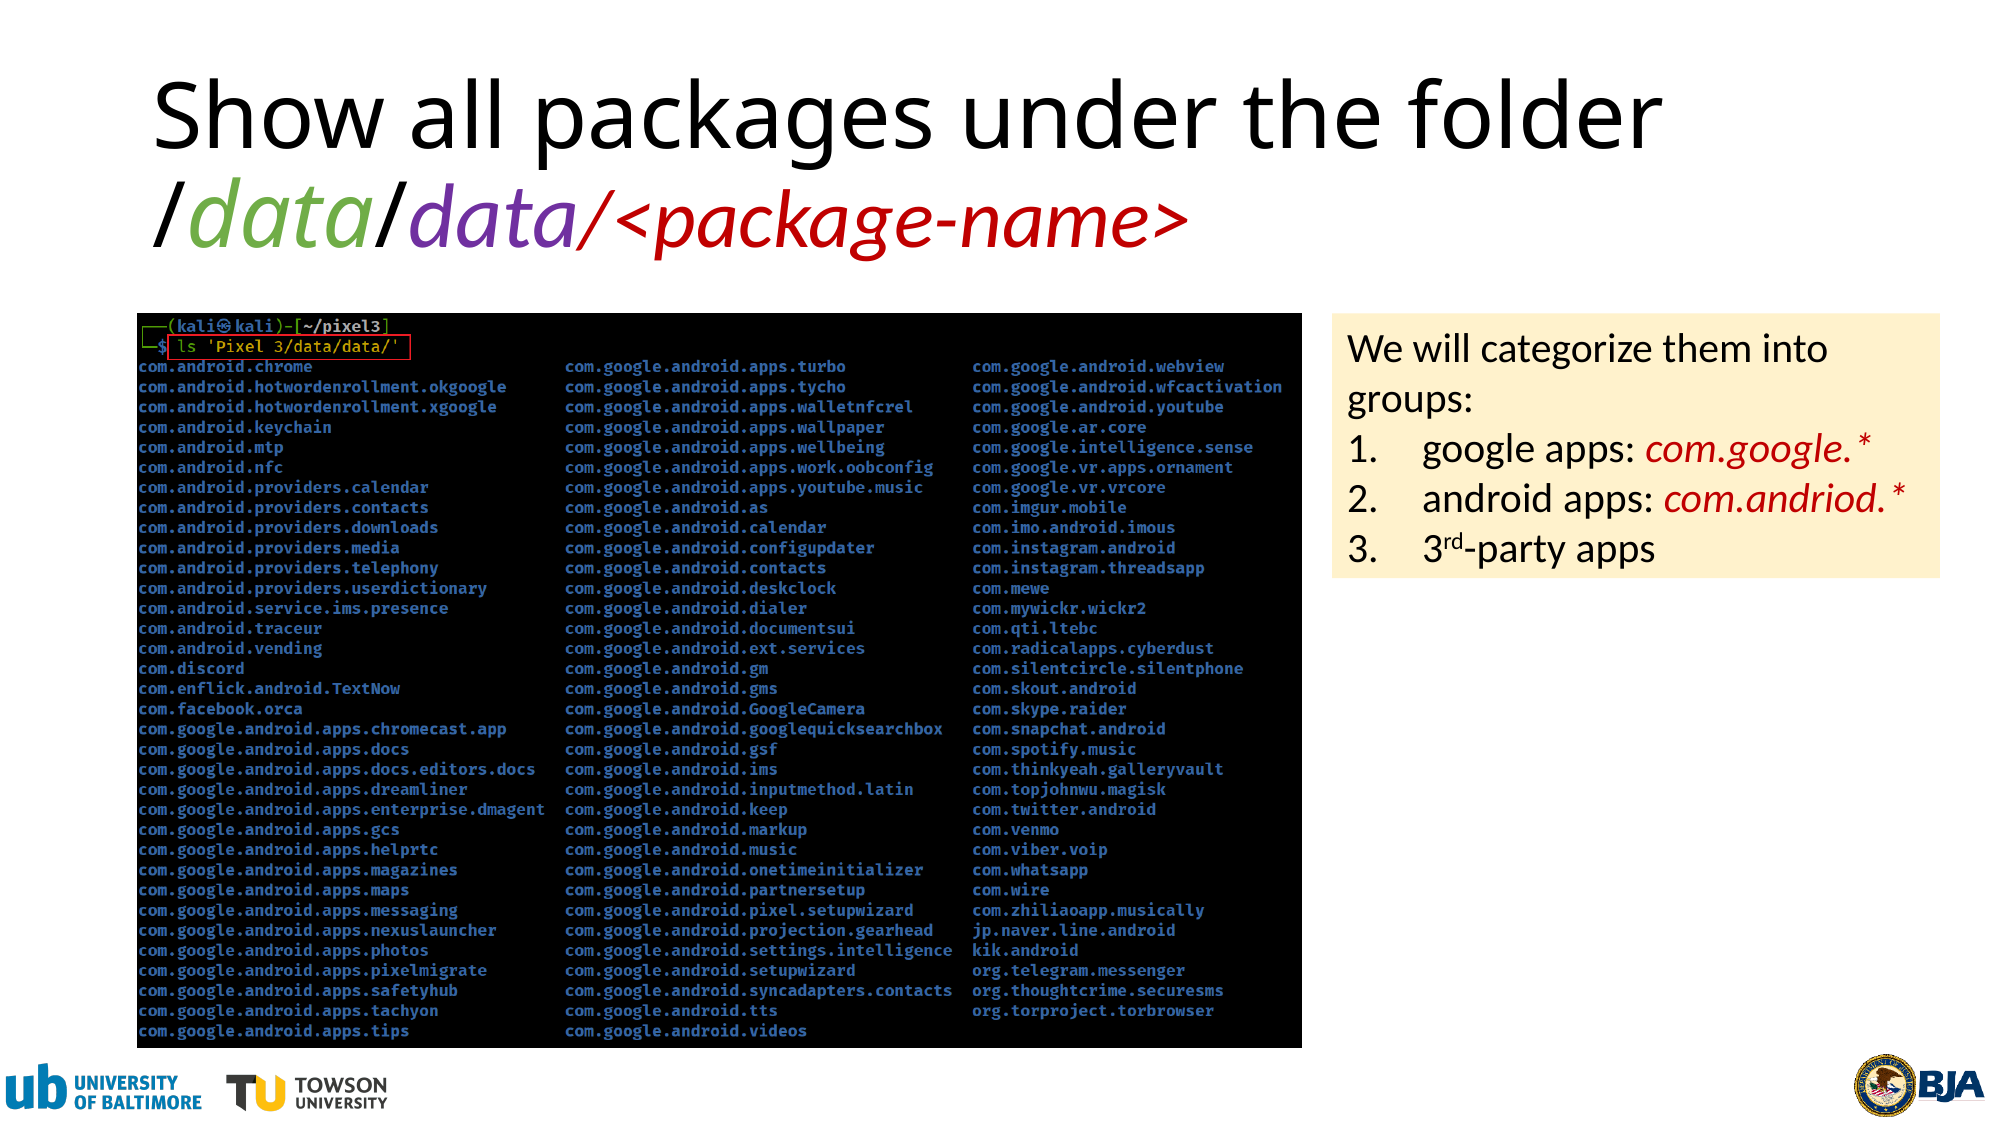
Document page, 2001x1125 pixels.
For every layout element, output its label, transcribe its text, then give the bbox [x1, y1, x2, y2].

picture [1854, 1054, 1986, 1117]
text_box We will categorize them into groups: google apps: com.google.* android apps: com.andriod.* 3rd-party apps [1332, 313, 1940, 579]
title Show all packages under the folder /data/data/<package-name> [137, 59, 1863, 278]
picture [0, 313, 1302, 1125]
